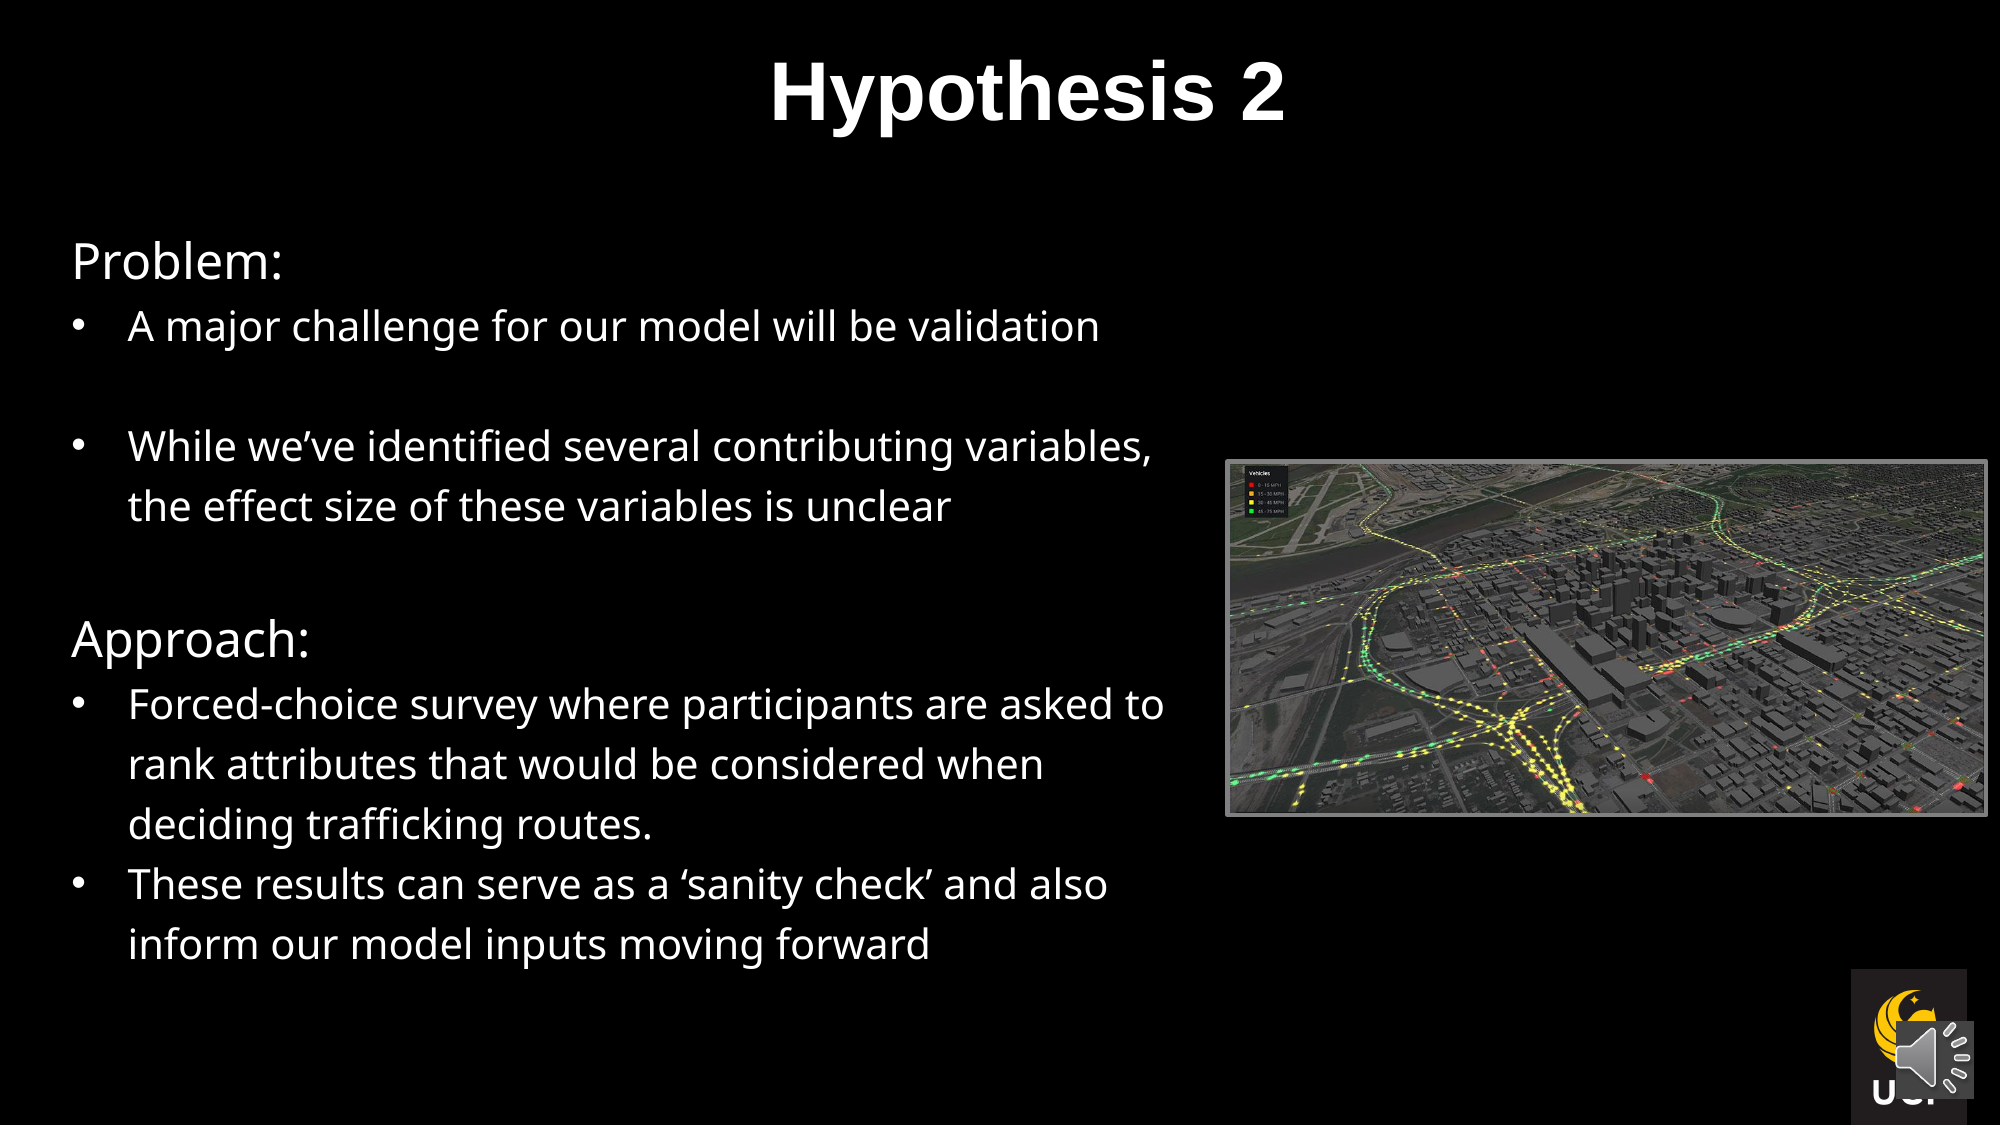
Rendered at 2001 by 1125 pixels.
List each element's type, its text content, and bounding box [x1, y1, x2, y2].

title Hypothesis 2 [56, 41, 2000, 261]
picture [1229, 463, 1984, 813]
list Problem: A major challenge for our model will be validation While we’ve identified several contributing variables, the effect size of these variables is unclear Approach: Forced-choice survey where participants are asked to rank attributes that would be considered when deciding trafficking routes. These results can serve as a ‘sanity check’ and also inform our model inputs moving forward [56, 210, 1214, 1066]
picture [1851, 968, 1976, 1125]
